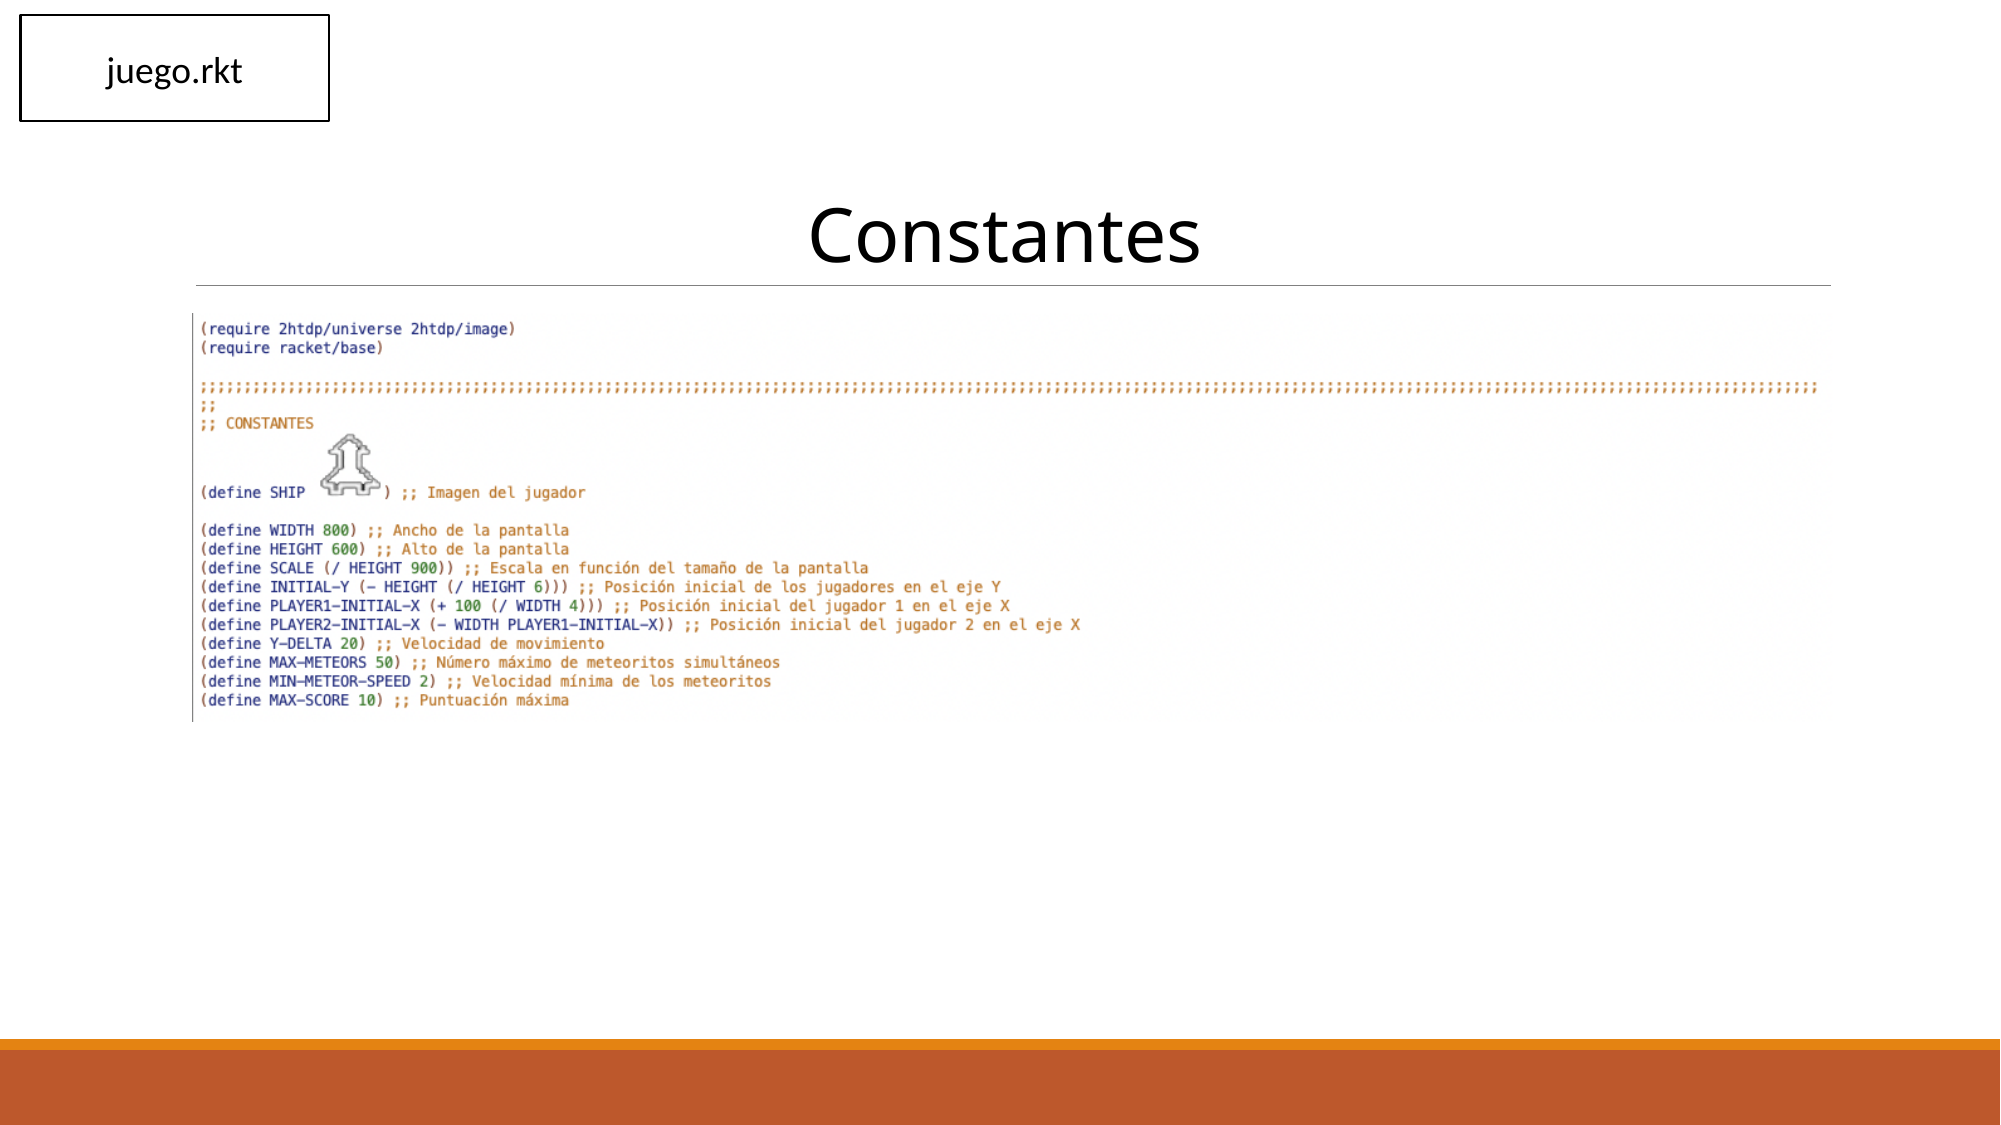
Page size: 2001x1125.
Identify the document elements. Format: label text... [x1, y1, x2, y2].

text_box juego.rkt [19, 14, 330, 122]
picture [192, 312, 1834, 723]
text_box Constantes [179, 180, 1830, 285]
